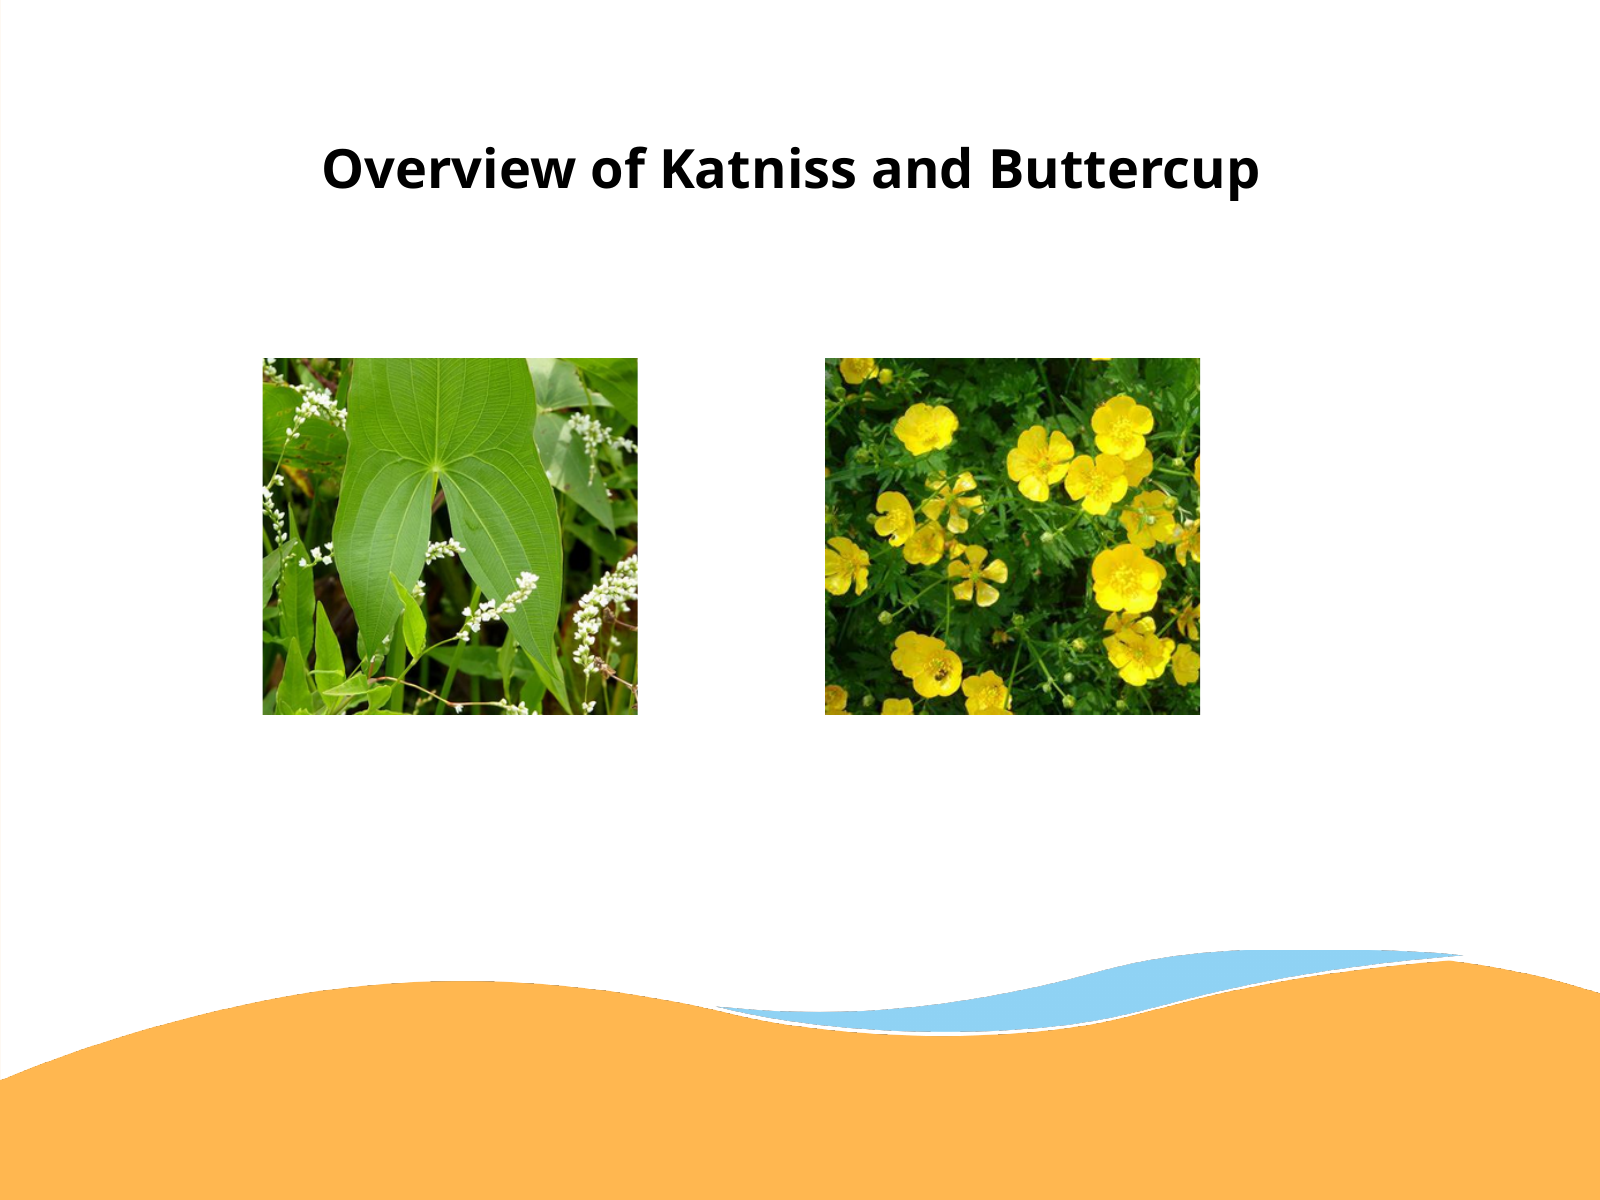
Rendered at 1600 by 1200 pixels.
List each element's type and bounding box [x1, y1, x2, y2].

text_box [321, 135, 1279, 232]
text_box [262, 358, 638, 715]
text_box [0, 0, 1600, 1080]
text_box [715, 950, 1464, 1032]
text_box [825, 358, 1201, 715]
